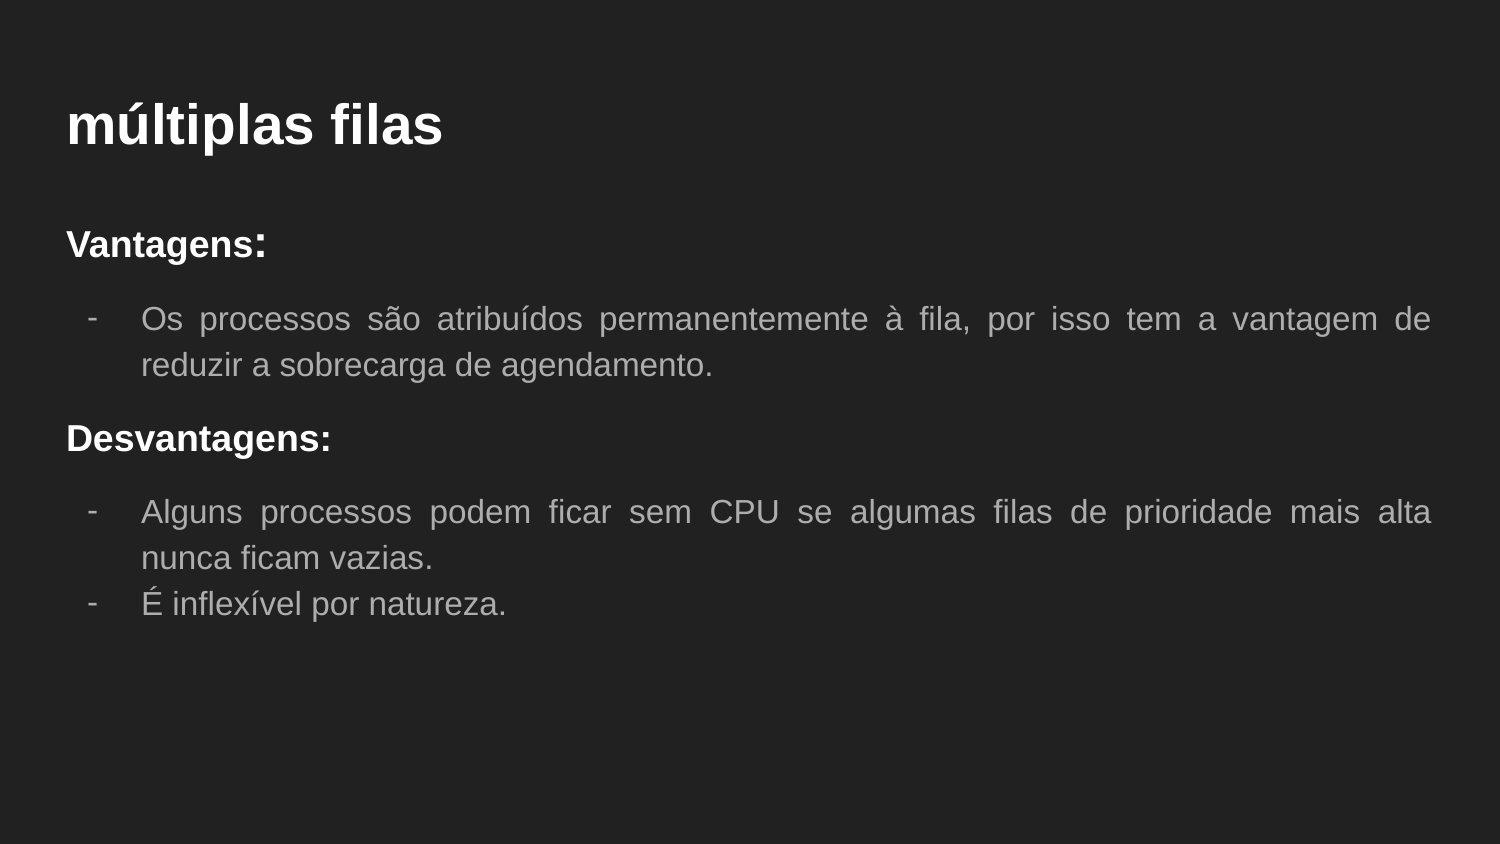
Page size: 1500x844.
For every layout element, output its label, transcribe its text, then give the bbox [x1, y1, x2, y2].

list Vantagens: Os processos são atribuídos permanentemente à fila, por isso tem a vantagem de reduzir a sobrecarga de agendamento. Desvantagens: Alguns processos podem ficar sem CPU se algumas filas de prioridade mais alta nunca ficam vazias. É inflexível por natureza. [51, 189, 1449, 750]
title múltiplas filas [51, 72, 1449, 167]
